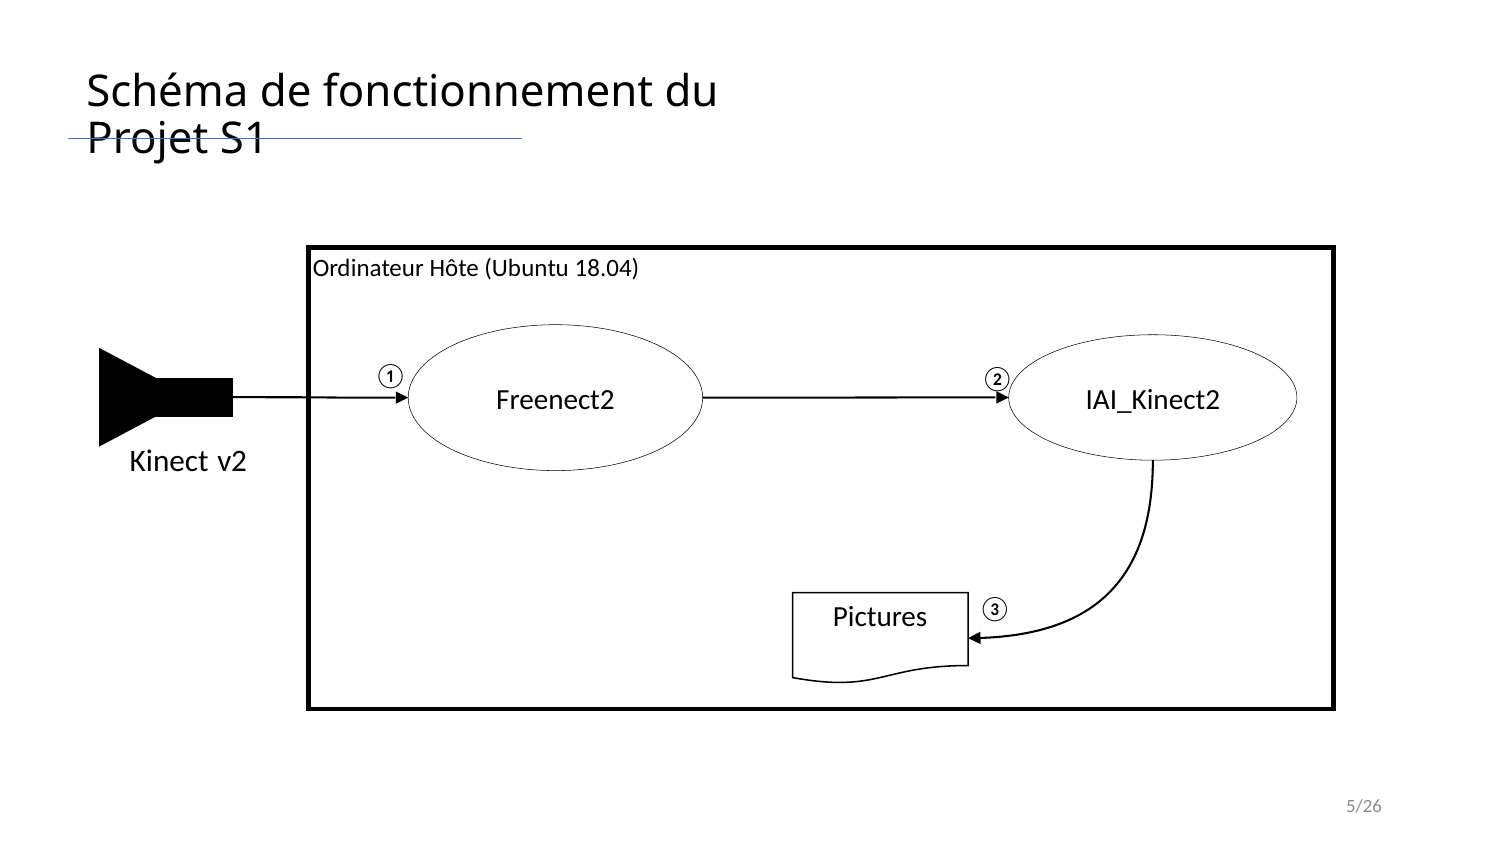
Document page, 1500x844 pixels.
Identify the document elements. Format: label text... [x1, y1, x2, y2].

text_box Freenect2 [408, 324, 703, 471]
text_box ① [369, 355, 396, 384]
text_box [156, 379, 232, 415]
text_box ② [976, 357, 1007, 388]
text_box [101, 351, 188, 426]
text_box Pictures [792, 592, 969, 683]
text_box IAI_Kinect2 [1008, 334, 1297, 461]
text_box Ordinateur Hôte (Ubuntu 18.04) [308, 247, 1334, 710]
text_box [971, 456, 1150, 642]
text_box Kinect v2 [90, 426, 286, 487]
text_box Schéma de fonctionnement du Projet S1 [71, 53, 844, 131]
slide_number 5/26 [1059, 782, 1397, 827]
